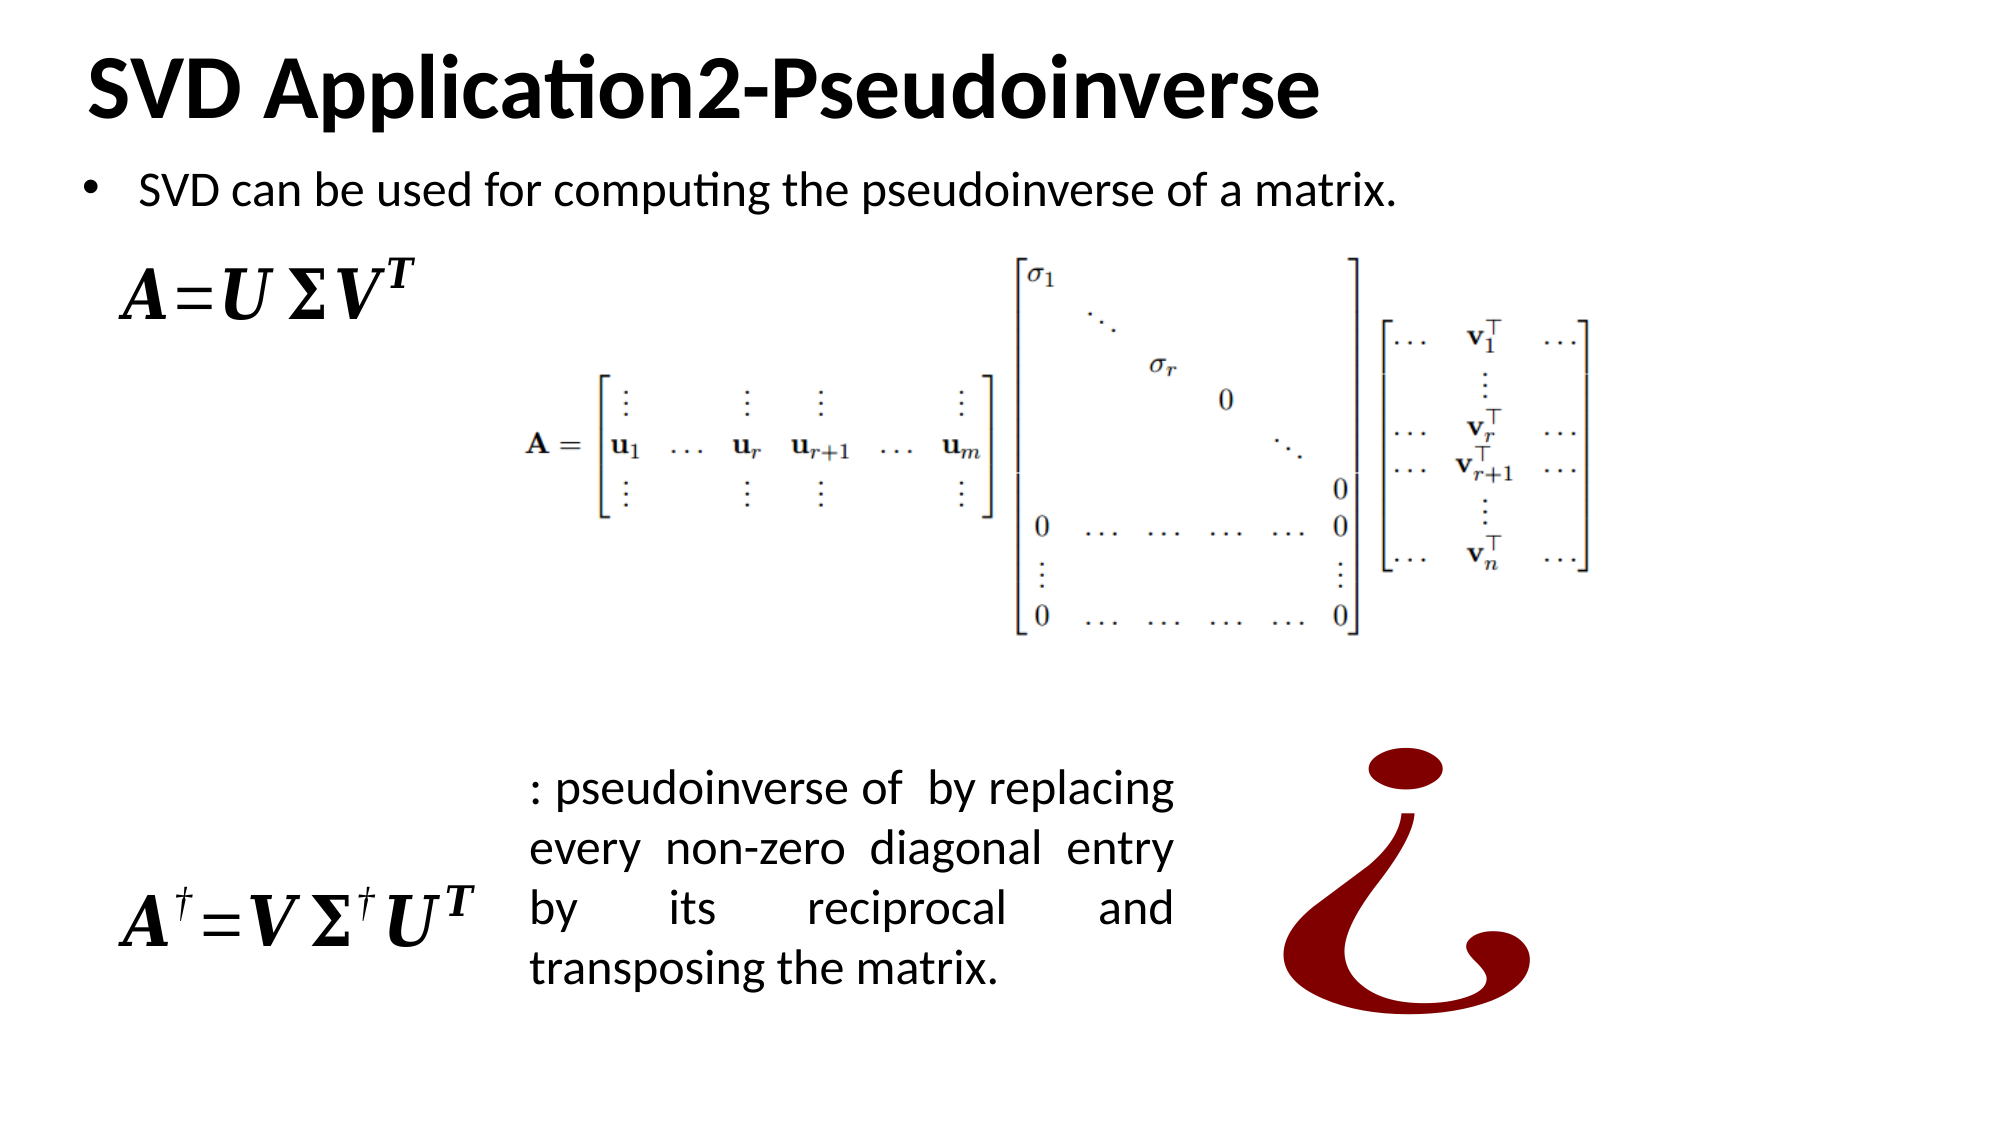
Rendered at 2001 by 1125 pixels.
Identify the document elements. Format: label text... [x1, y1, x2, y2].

text_box SVD Application2-Pseudoinverse [73, 19, 1338, 145]
text_box SVD can be used for computing the pseudoinverse of a matrix. [67, 149, 1941, 225]
picture [514, 225, 1596, 647]
